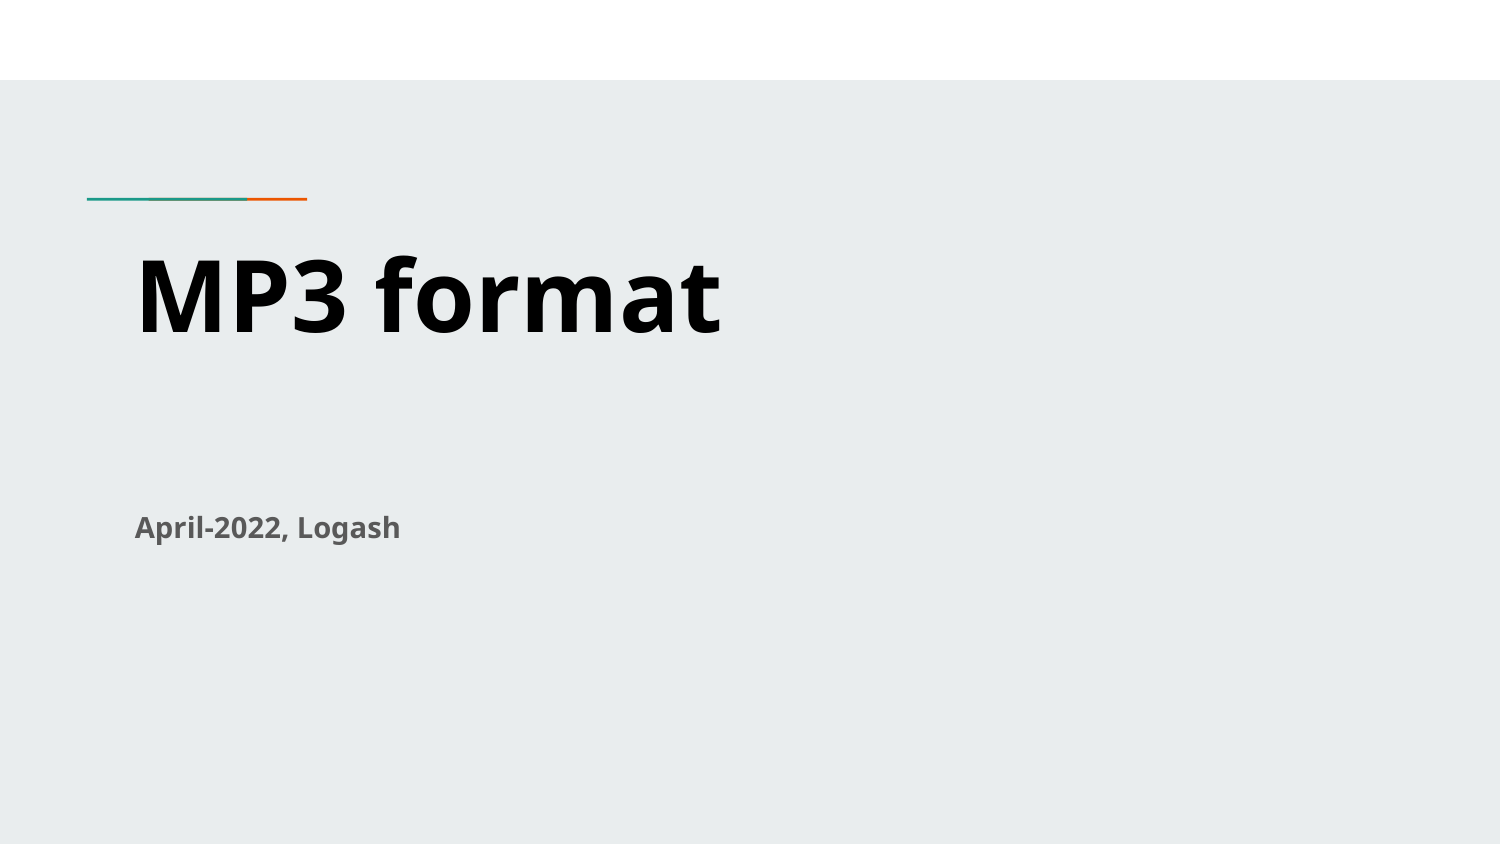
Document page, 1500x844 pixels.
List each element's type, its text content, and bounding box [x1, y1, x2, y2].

title MP3 format [119, 210, 922, 484]
subtitle April-2022, Logash [119, 491, 922, 581]
